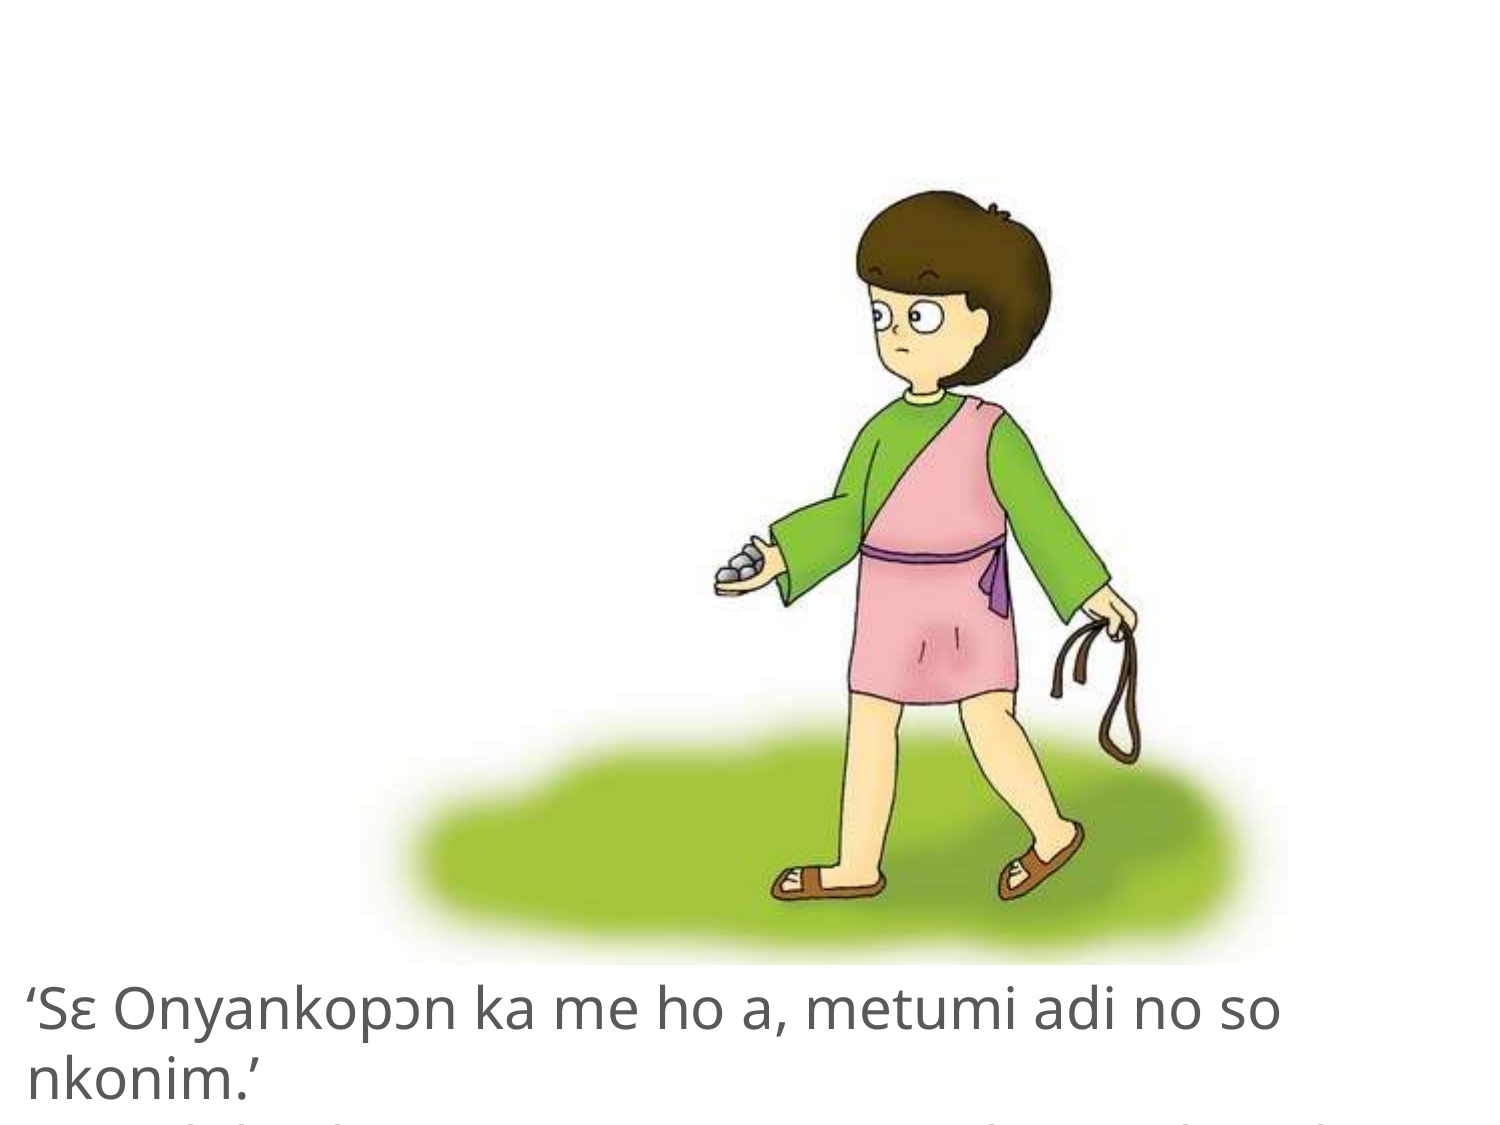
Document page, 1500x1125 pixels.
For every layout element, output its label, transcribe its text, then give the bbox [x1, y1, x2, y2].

text_box ‘Sɛ Onyankopɔn ka me ho a, metumi adi no so nkonim.’ Dawid de abo anum a ɛyɛ torotoro baa Goliat nkyɛn. [11, 964, 1498, 1125]
picture [103, 18, 1407, 965]
